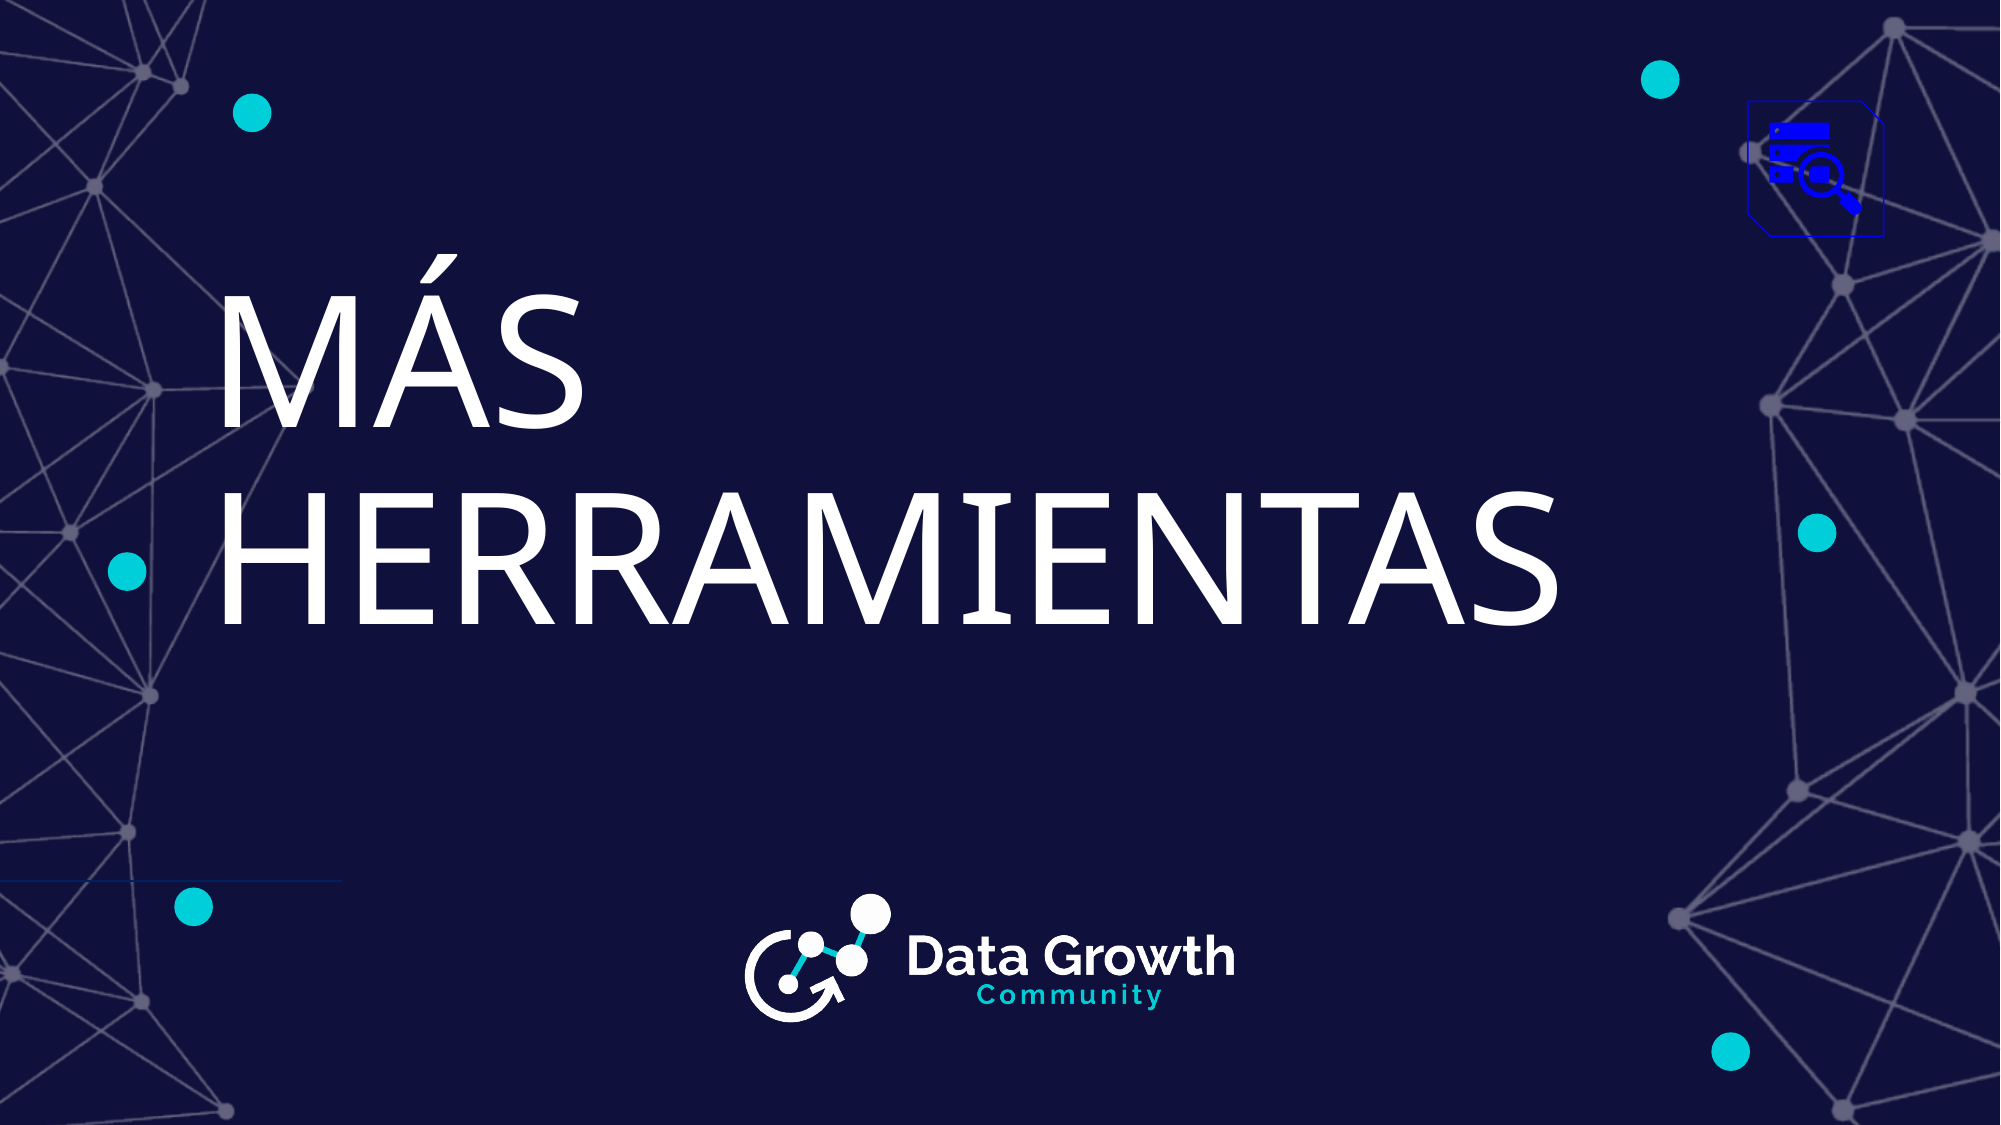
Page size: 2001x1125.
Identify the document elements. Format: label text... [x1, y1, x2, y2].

title MÁS HERRAMIENTAS [187, 232, 1813, 701]
text_box [1747, 101, 1884, 237]
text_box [1769, 122, 1863, 216]
picture [719, 873, 1259, 1042]
